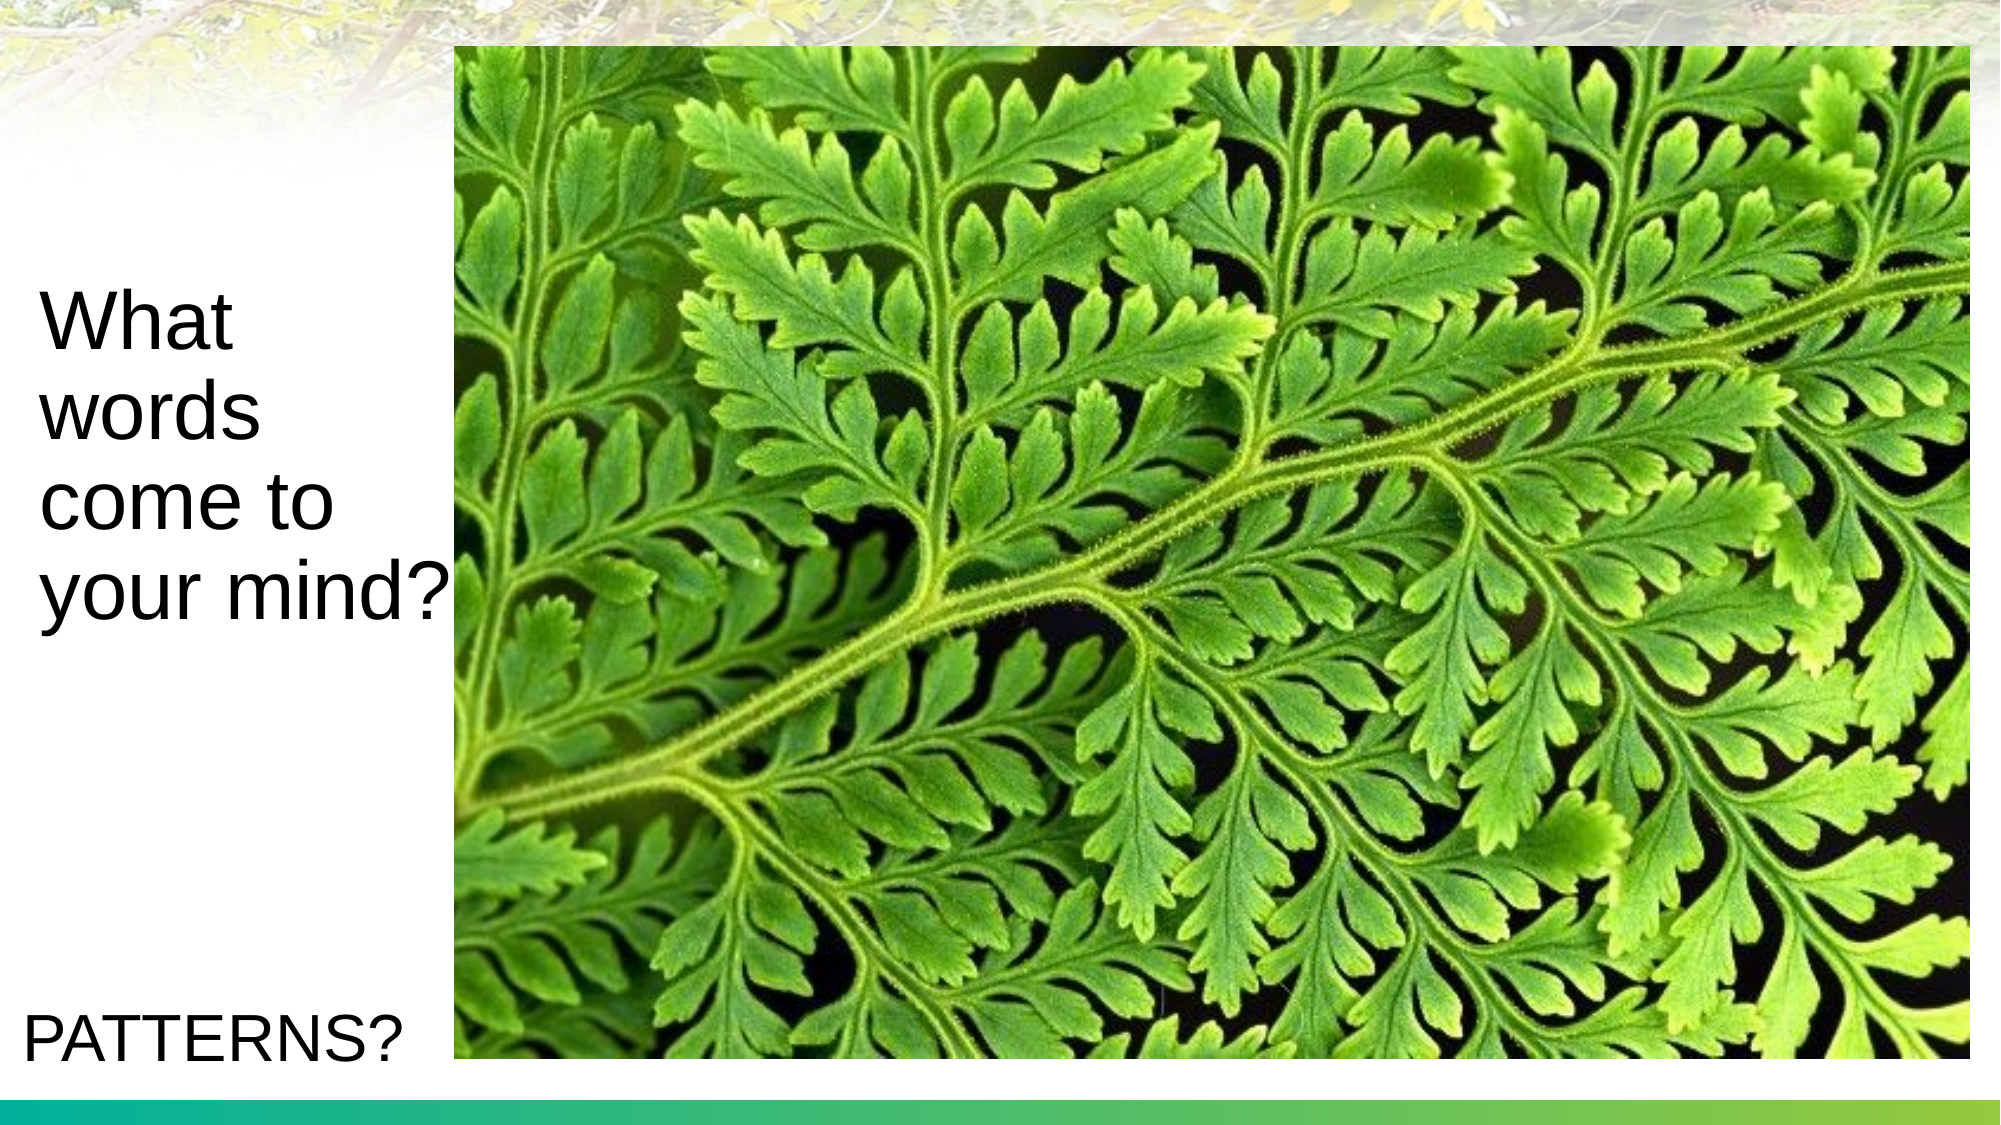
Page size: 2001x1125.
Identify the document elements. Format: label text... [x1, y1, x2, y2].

picture [0, 0, 2000, 1060]
text_box PATTERNS? [7, 987, 420, 1083]
title What words come to your mind? [24, 224, 449, 691]
